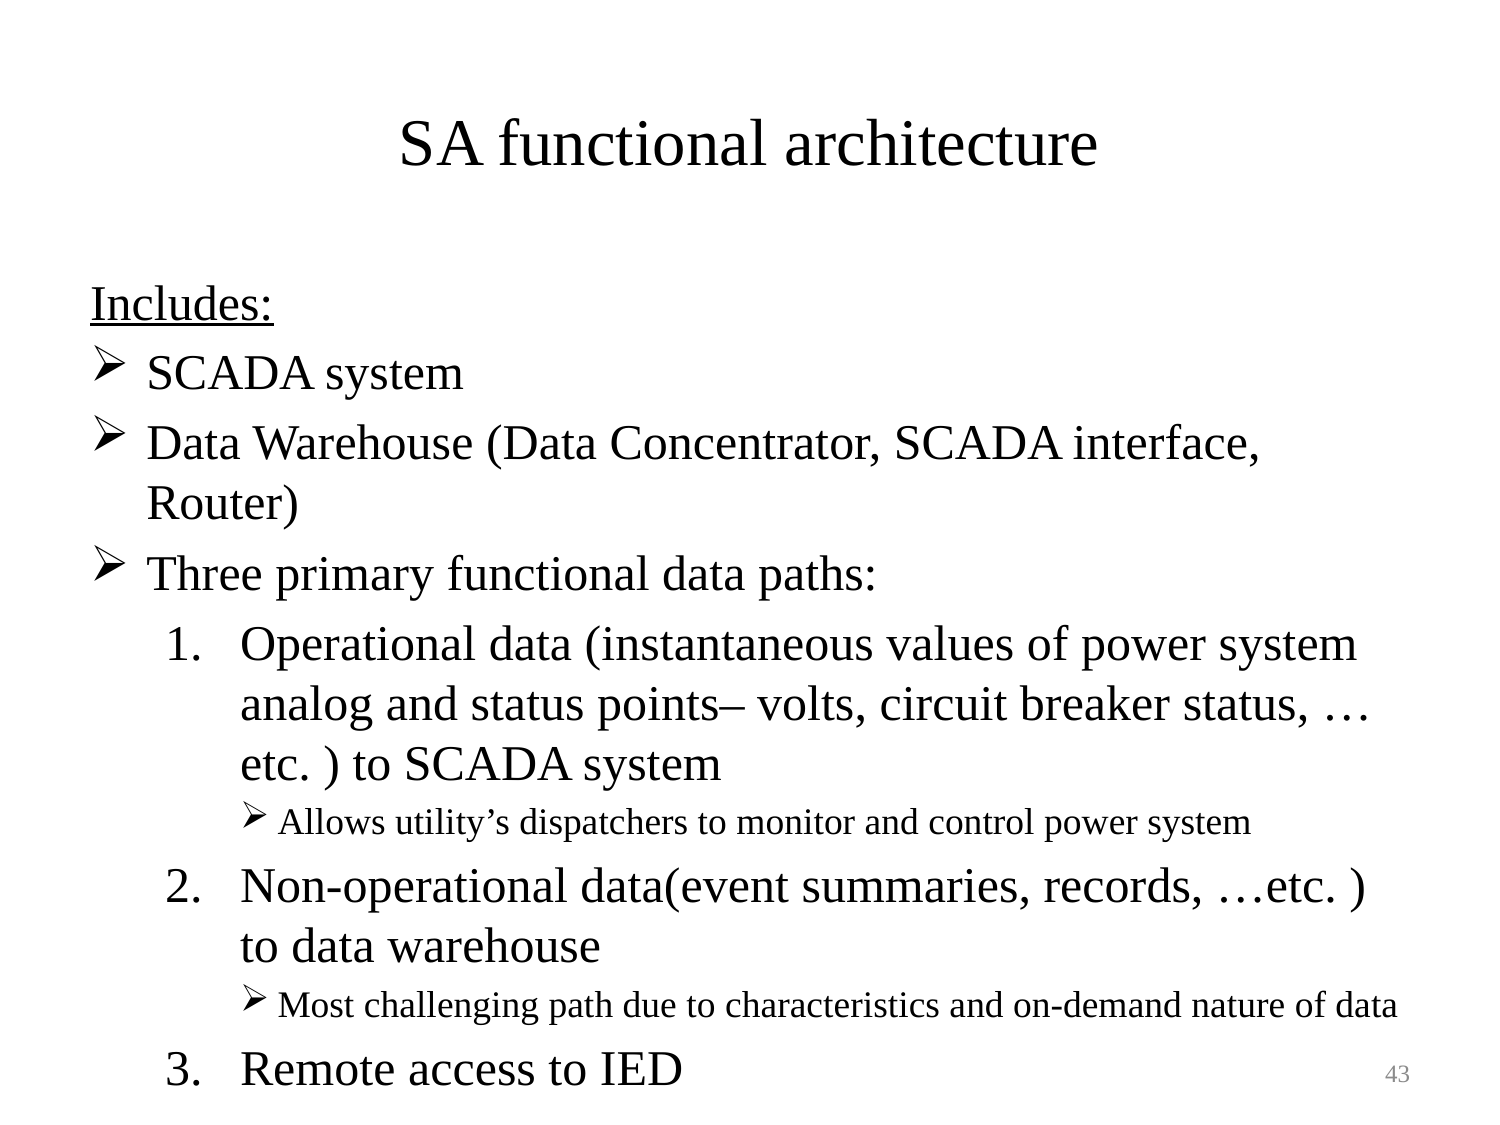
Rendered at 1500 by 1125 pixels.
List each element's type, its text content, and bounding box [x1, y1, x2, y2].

list Includes: SCADA system Data Warehouse (Data Concentrator, SCADA interface, Router) Three primary functional data paths: Operational data (instantaneous values of power system analog and status points– volts, circuit breaker status, …etc. ) to SCADA system Allows utility’s dispatchers to monitor and control power system Non-operational data(event summaries, records, …etc. ) to data warehouse Most challenging path due to characteristics and on-demand nature of data Remote access to IED [75, 262, 1425, 1005]
slide_number 43 [1074, 1042, 1425, 1103]
title SA functional architecture [75, 45, 1425, 233]
